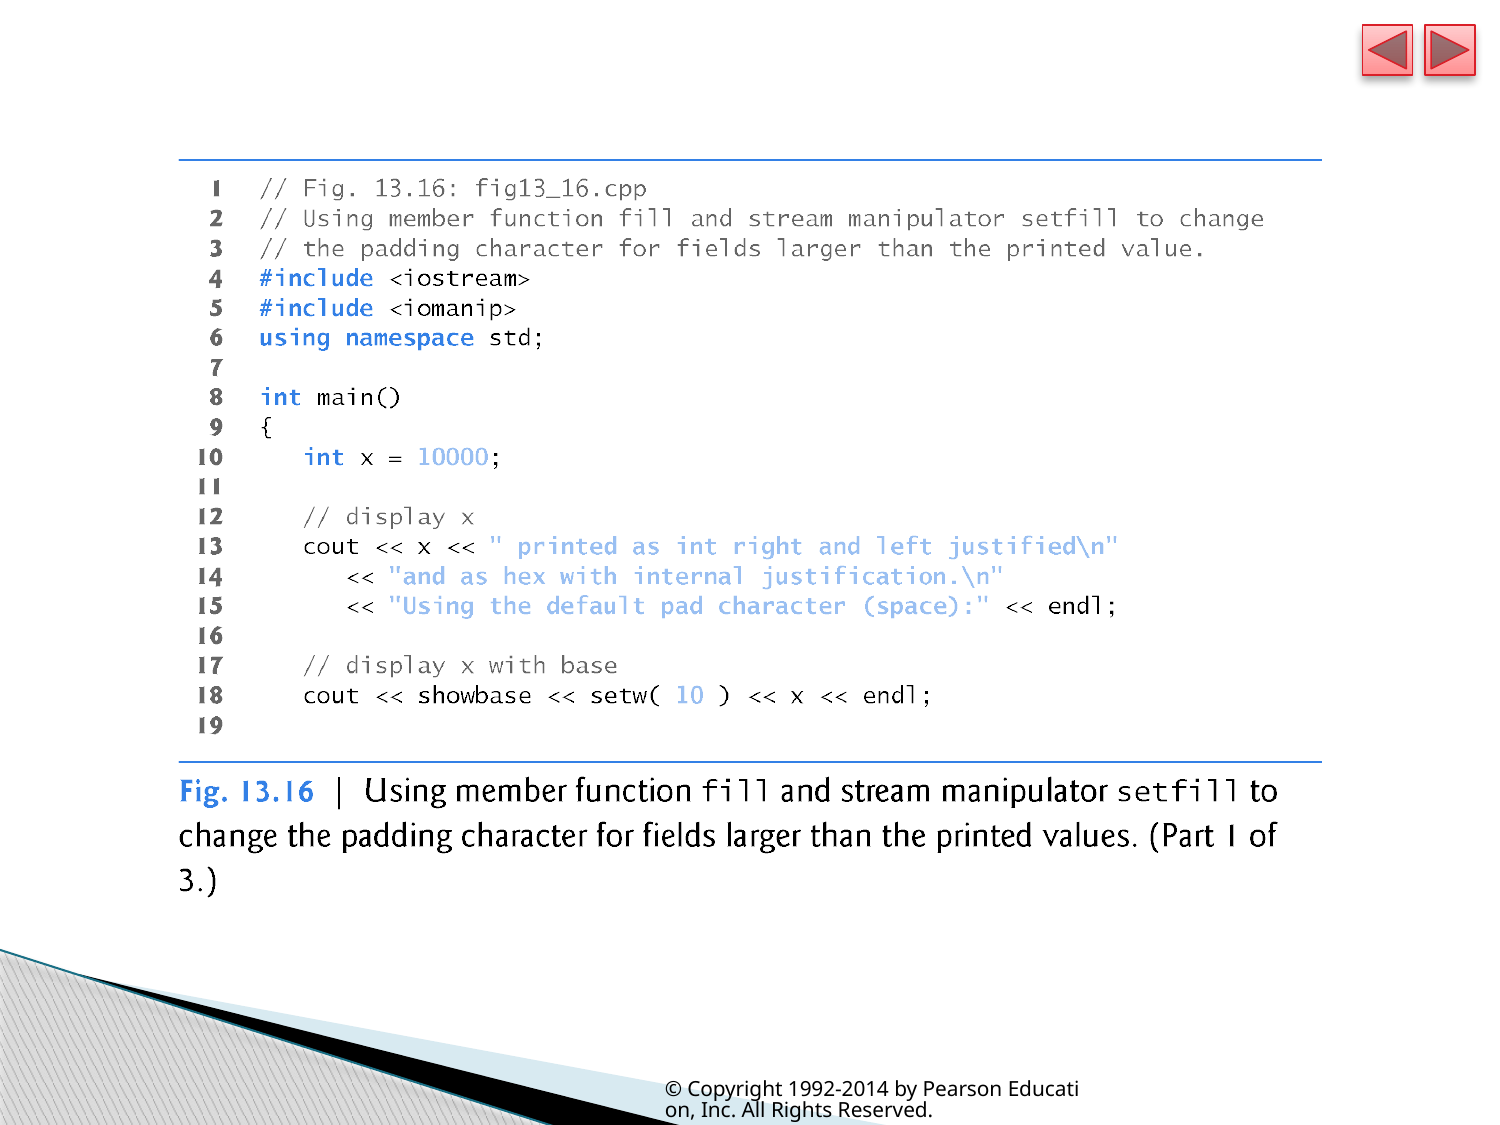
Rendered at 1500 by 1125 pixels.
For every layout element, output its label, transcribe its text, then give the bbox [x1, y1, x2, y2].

footer © Copyright 1992-2014 by Pearson Education, Inc. All Rights Reserved. [650, 1051, 1105, 1112]
picture [0, 106, 1500, 1018]
